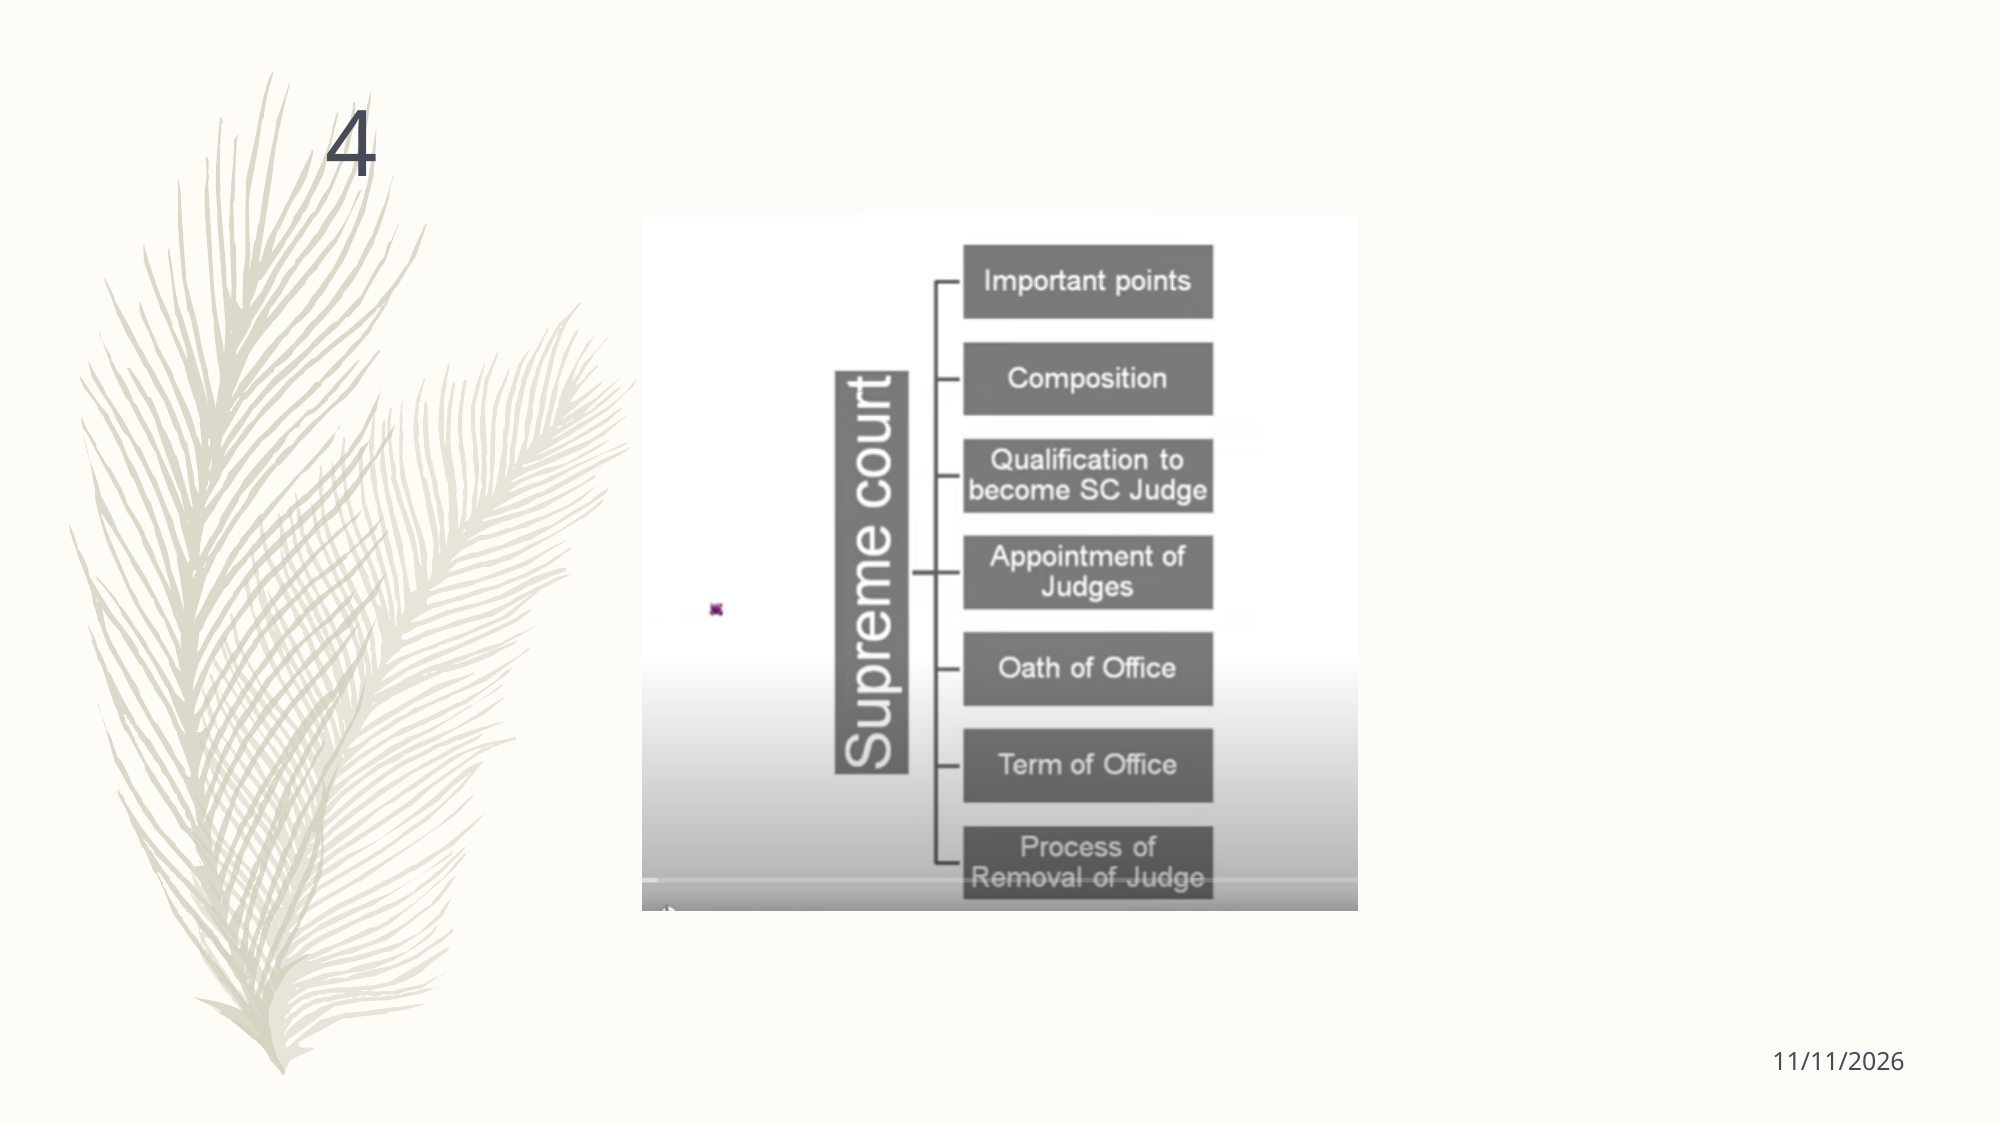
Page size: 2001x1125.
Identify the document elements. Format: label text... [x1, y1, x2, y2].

slide_number 4 [84, 118, 394, 218]
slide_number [1470, 1032, 1920, 1093]
picture [641, 214, 1358, 911]
